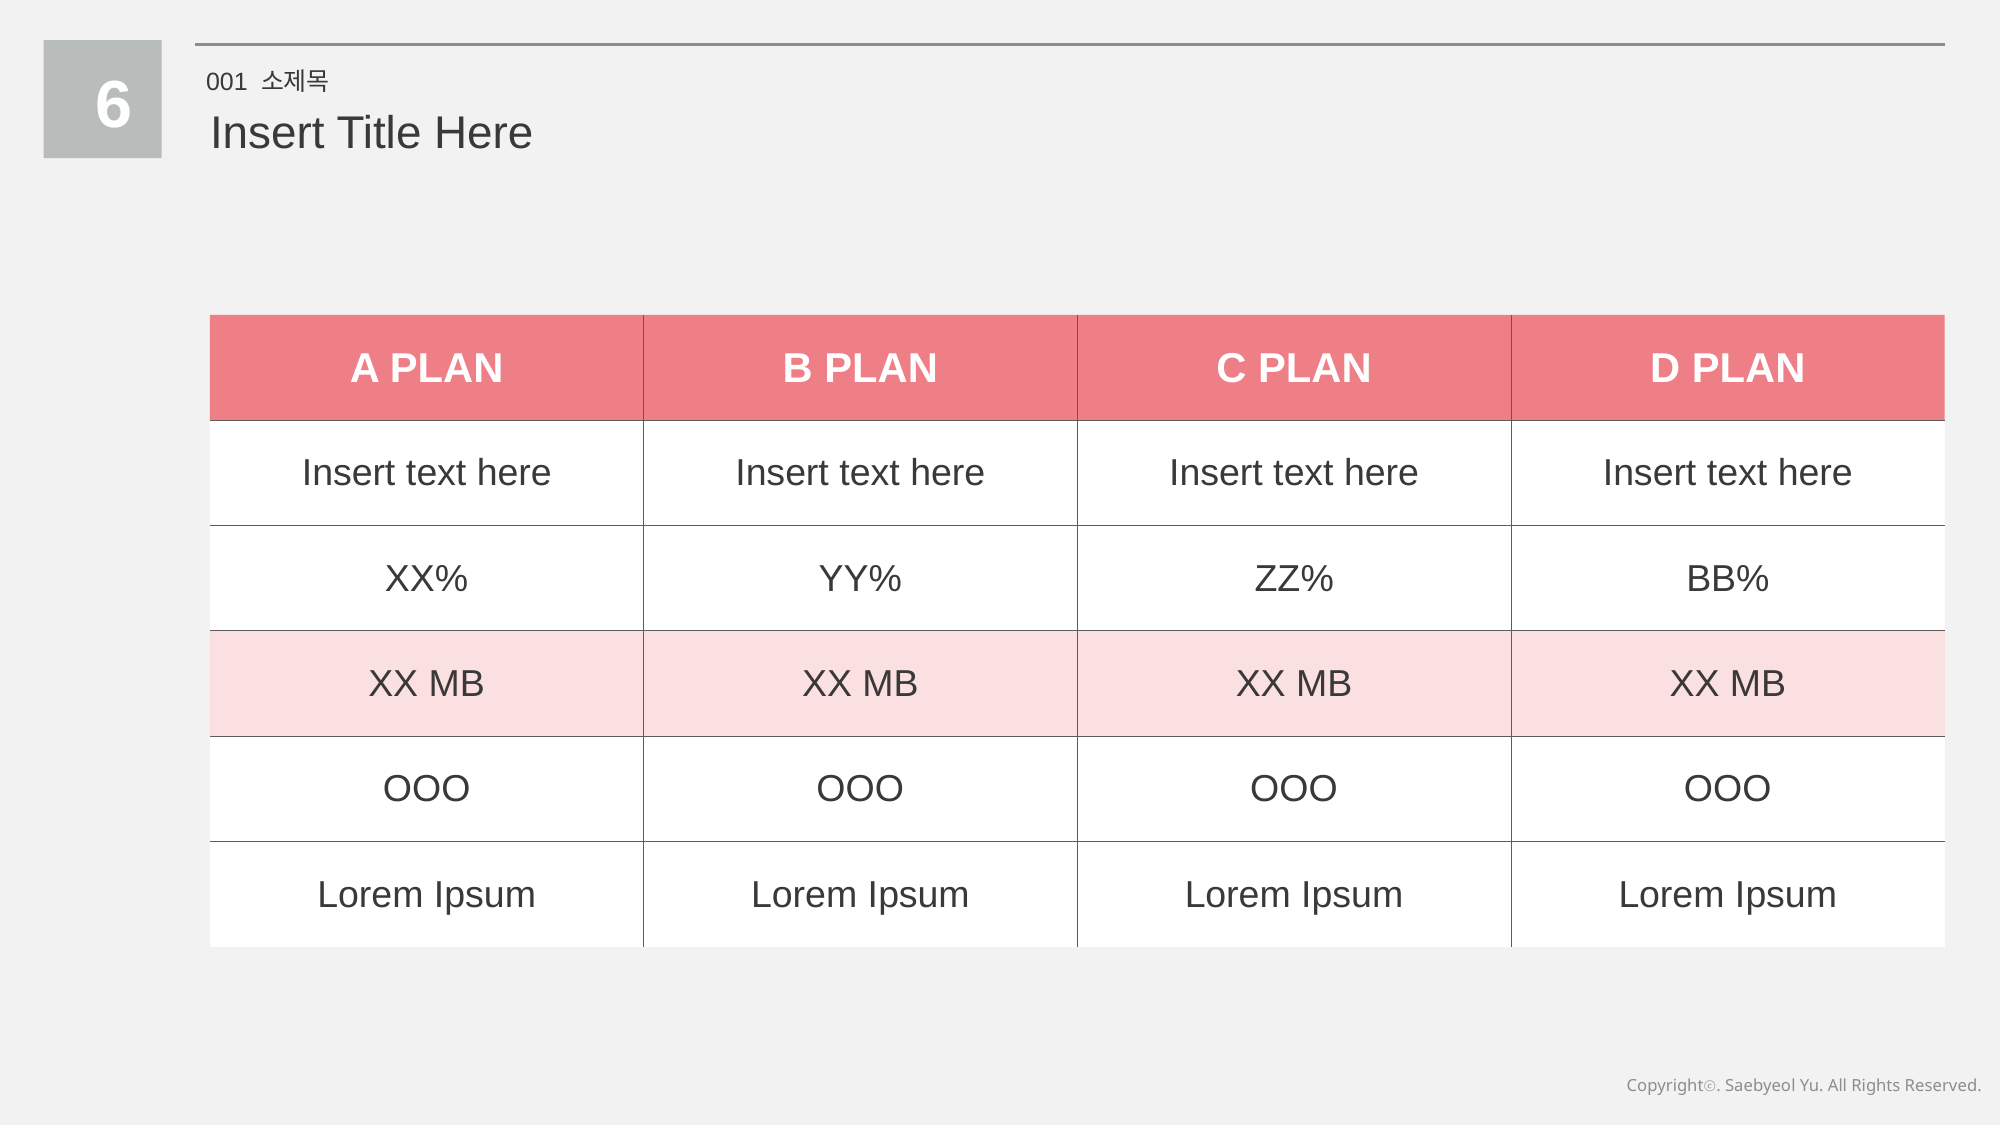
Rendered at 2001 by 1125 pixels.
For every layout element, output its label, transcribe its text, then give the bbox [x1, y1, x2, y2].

table_cell XX MB [1512, 631, 1945, 736]
table_cell Lorem Ipsum [210, 842, 643, 947]
table_cell OOO [644, 737, 1077, 841]
table_cell XX MB [210, 631, 643, 736]
table_cell ZZ% [1078, 526, 1511, 630]
table_cell Lorem Ipsum [644, 842, 1077, 947]
table_header D PLAN [1512, 315, 1945, 420]
table_cell YY% [644, 526, 1077, 630]
table_cell OOO [210, 737, 643, 841]
table_cell Lorem Ipsum [1512, 842, 1945, 947]
table_cell OOO [1078, 737, 1511, 841]
table_cell XX MB [644, 631, 1077, 736]
text_box 6 [80, 52, 123, 148]
table_header A PLAN [210, 315, 643, 420]
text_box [194, 57, 550, 167]
table_cell Insert text here [210, 421, 643, 525]
table_cell Insert text here [644, 421, 1077, 525]
table_header C PLAN [1078, 315, 1511, 420]
table_cell Lorem Ipsum [1078, 842, 1511, 947]
table_cell BB% [1512, 526, 1945, 630]
table_cell Insert text here [1078, 421, 1511, 525]
text_box Copyrightⓒ. Saebyeol Yu. All Rights Reserved. [1611, 1067, 1998, 1102]
table_header B PLAN [644, 315, 1077, 420]
table_cell Insert text here [1512, 421, 1945, 525]
table_cell XX MB [1078, 631, 1511, 736]
table_cell OOO [1512, 737, 1945, 841]
table_cell XX% [210, 526, 643, 630]
text_box [42, 39, 163, 159]
